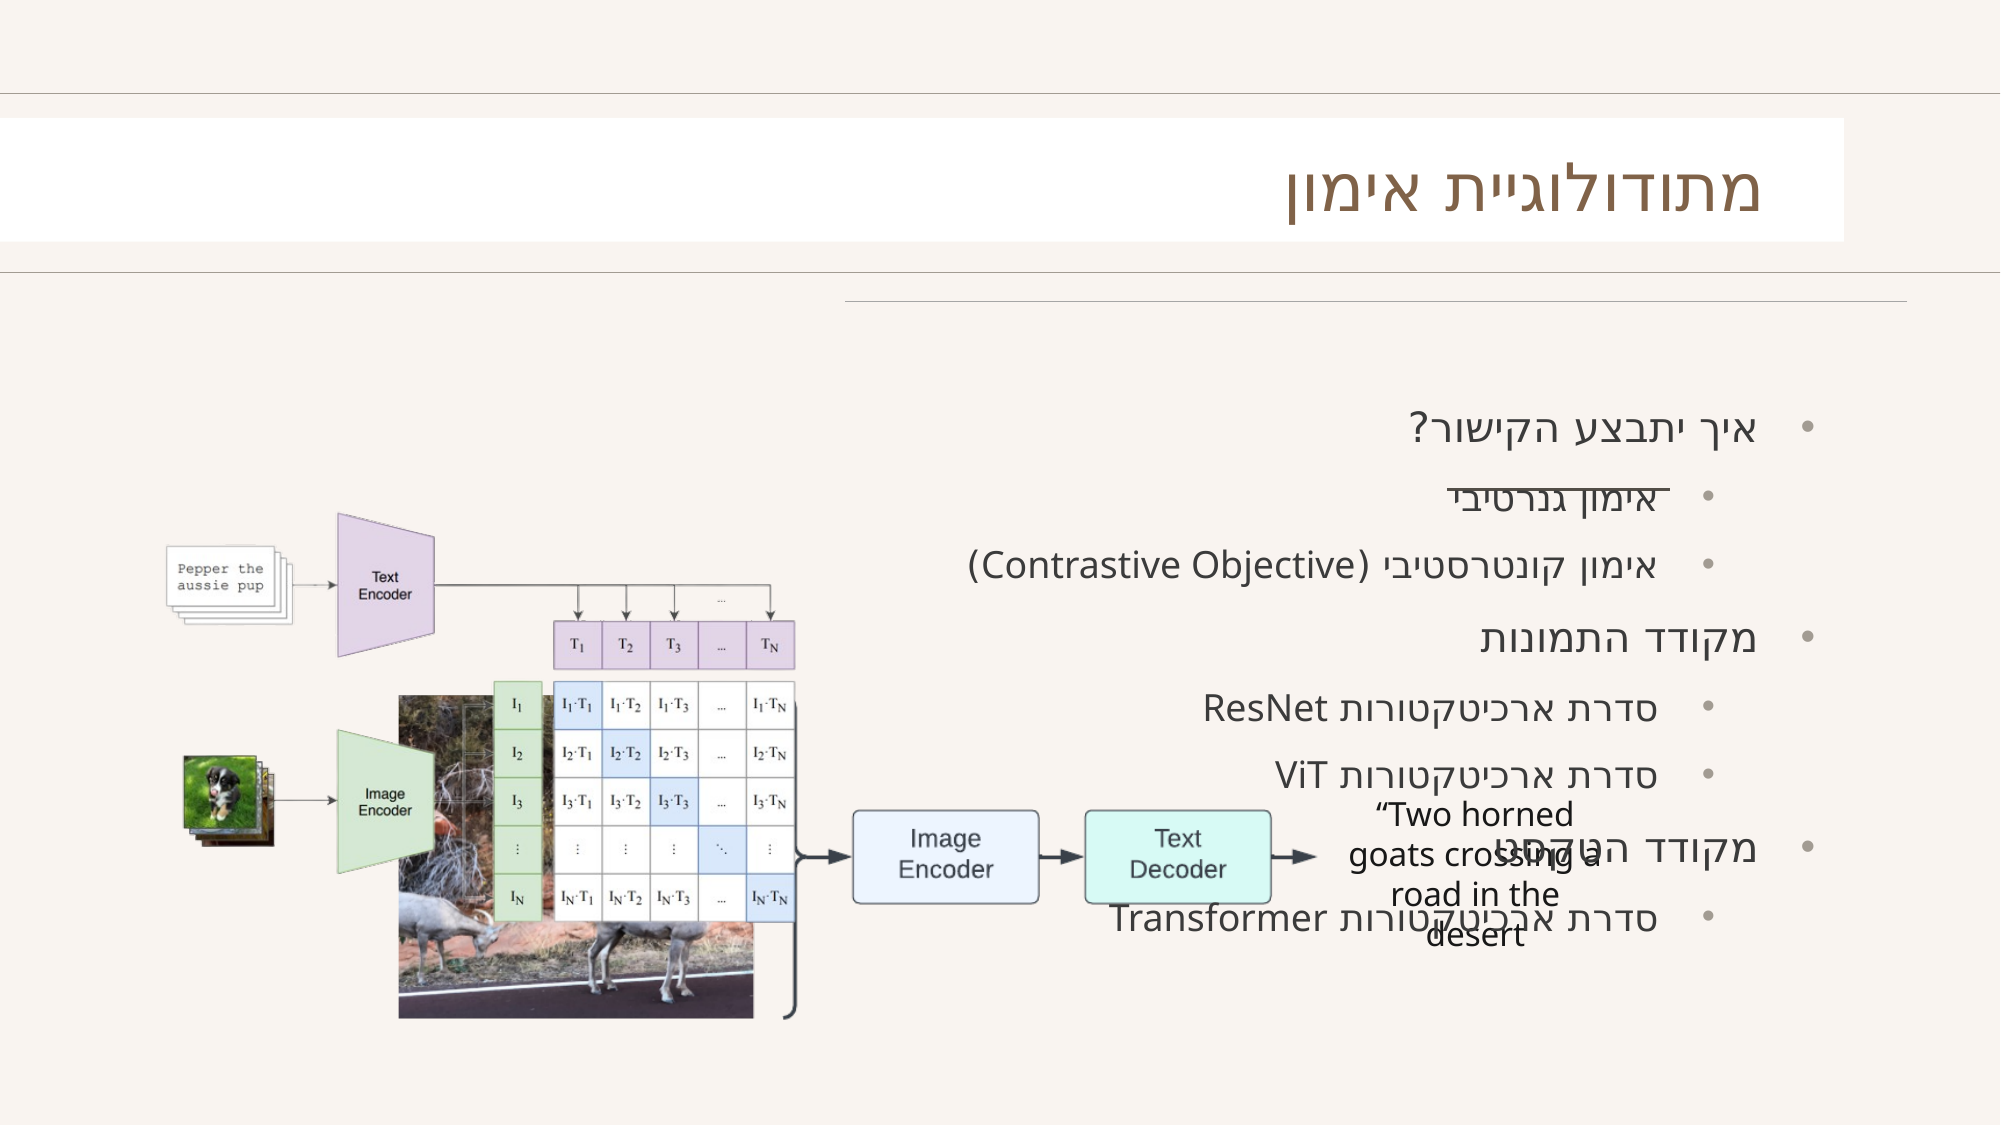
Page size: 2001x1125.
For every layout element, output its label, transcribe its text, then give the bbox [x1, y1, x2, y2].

picture [161, 505, 1358, 1065]
list איך יתבצע הקישור? אימון גנרטיבי אימון קונטרסטיבי (Contrastive Objective) מקודד התמונות סדרת ארכיטקטורות ResNet סדרת ארכיטקטורות ViT מקודד הטקסט סדרת ארכיטקטורות Transformer [156, 361, 1855, 1087]
title מתודולוגיית אימון [156, 129, 1780, 236]
